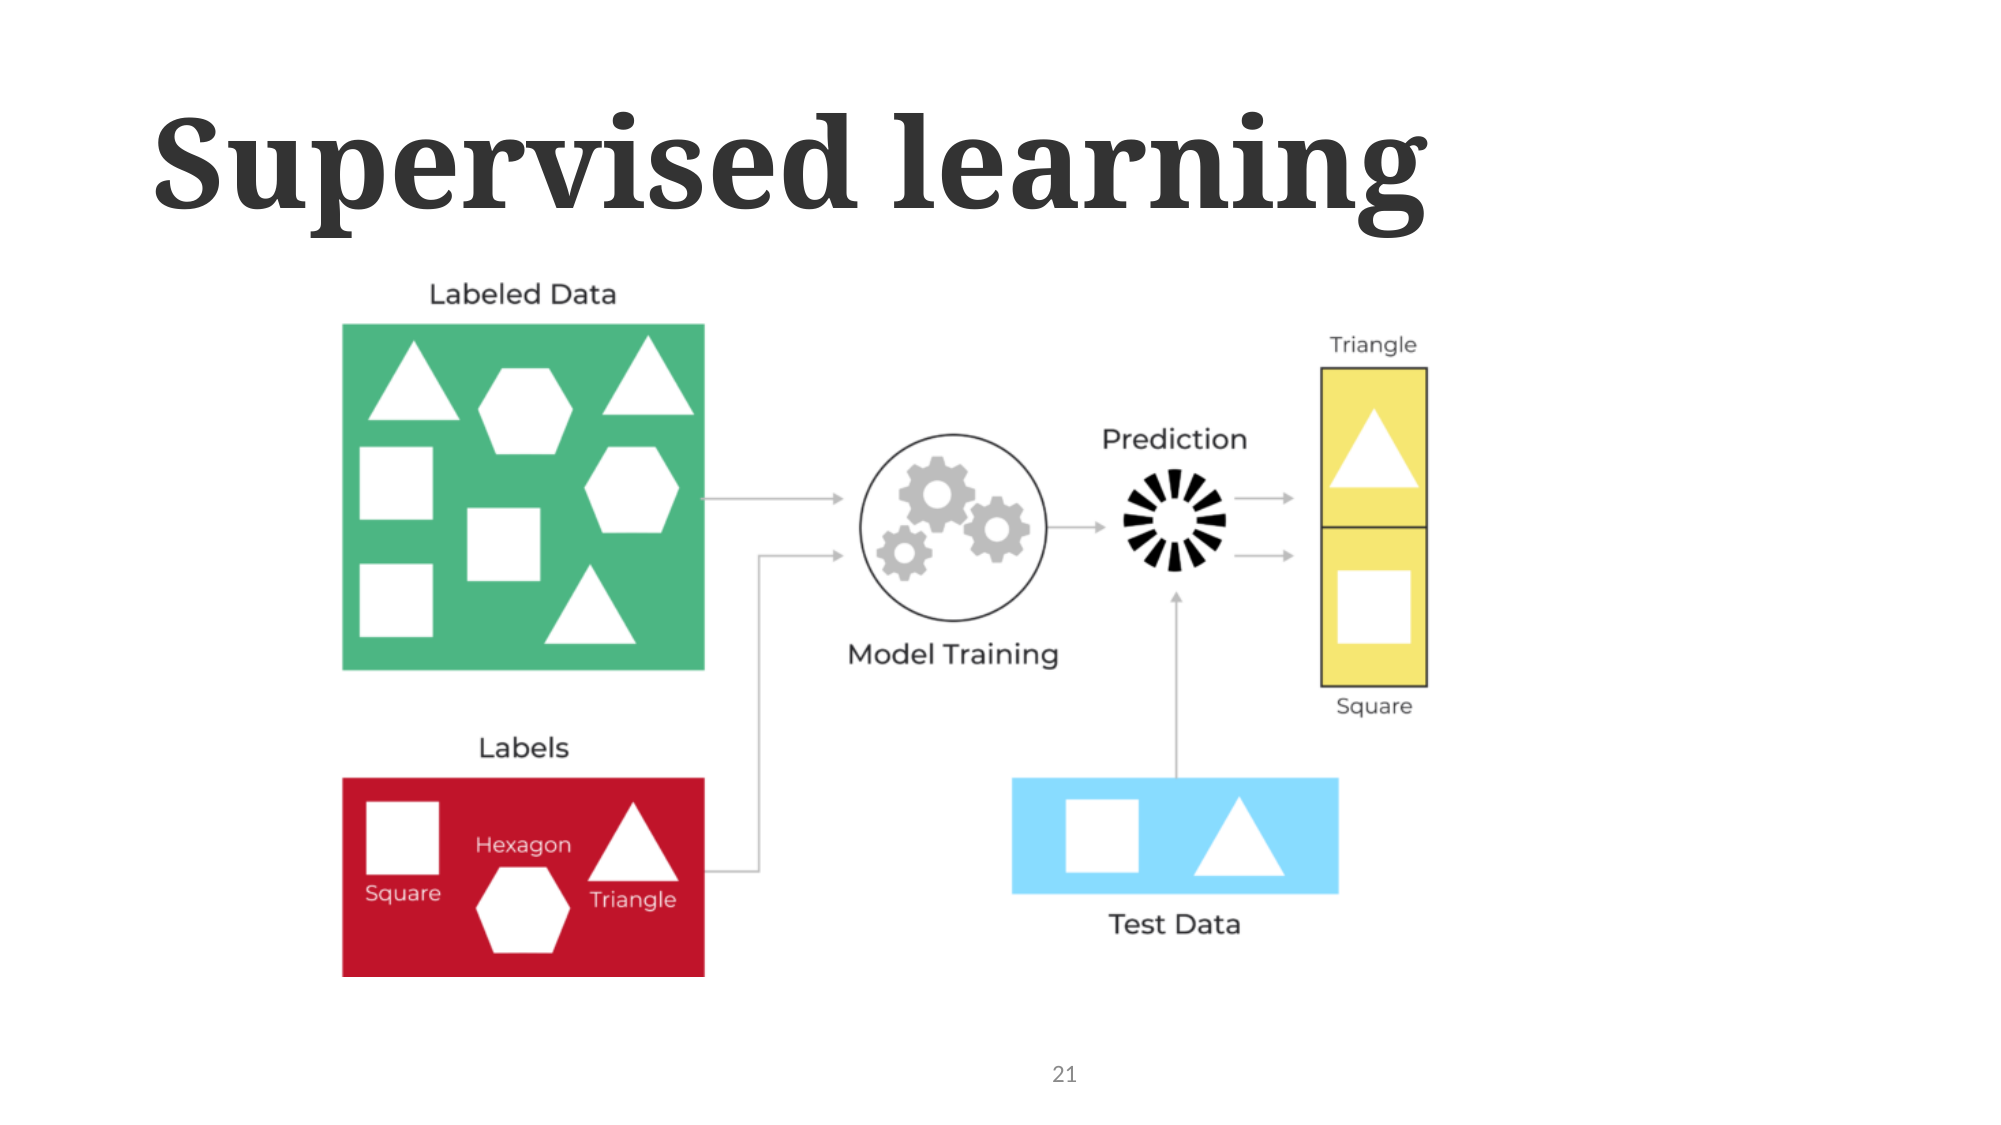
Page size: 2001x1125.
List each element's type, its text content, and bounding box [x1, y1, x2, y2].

picture [203, 277, 1600, 977]
slide_number 21 [642, 1042, 1093, 1103]
title Supervised learning [137, 59, 1863, 278]
